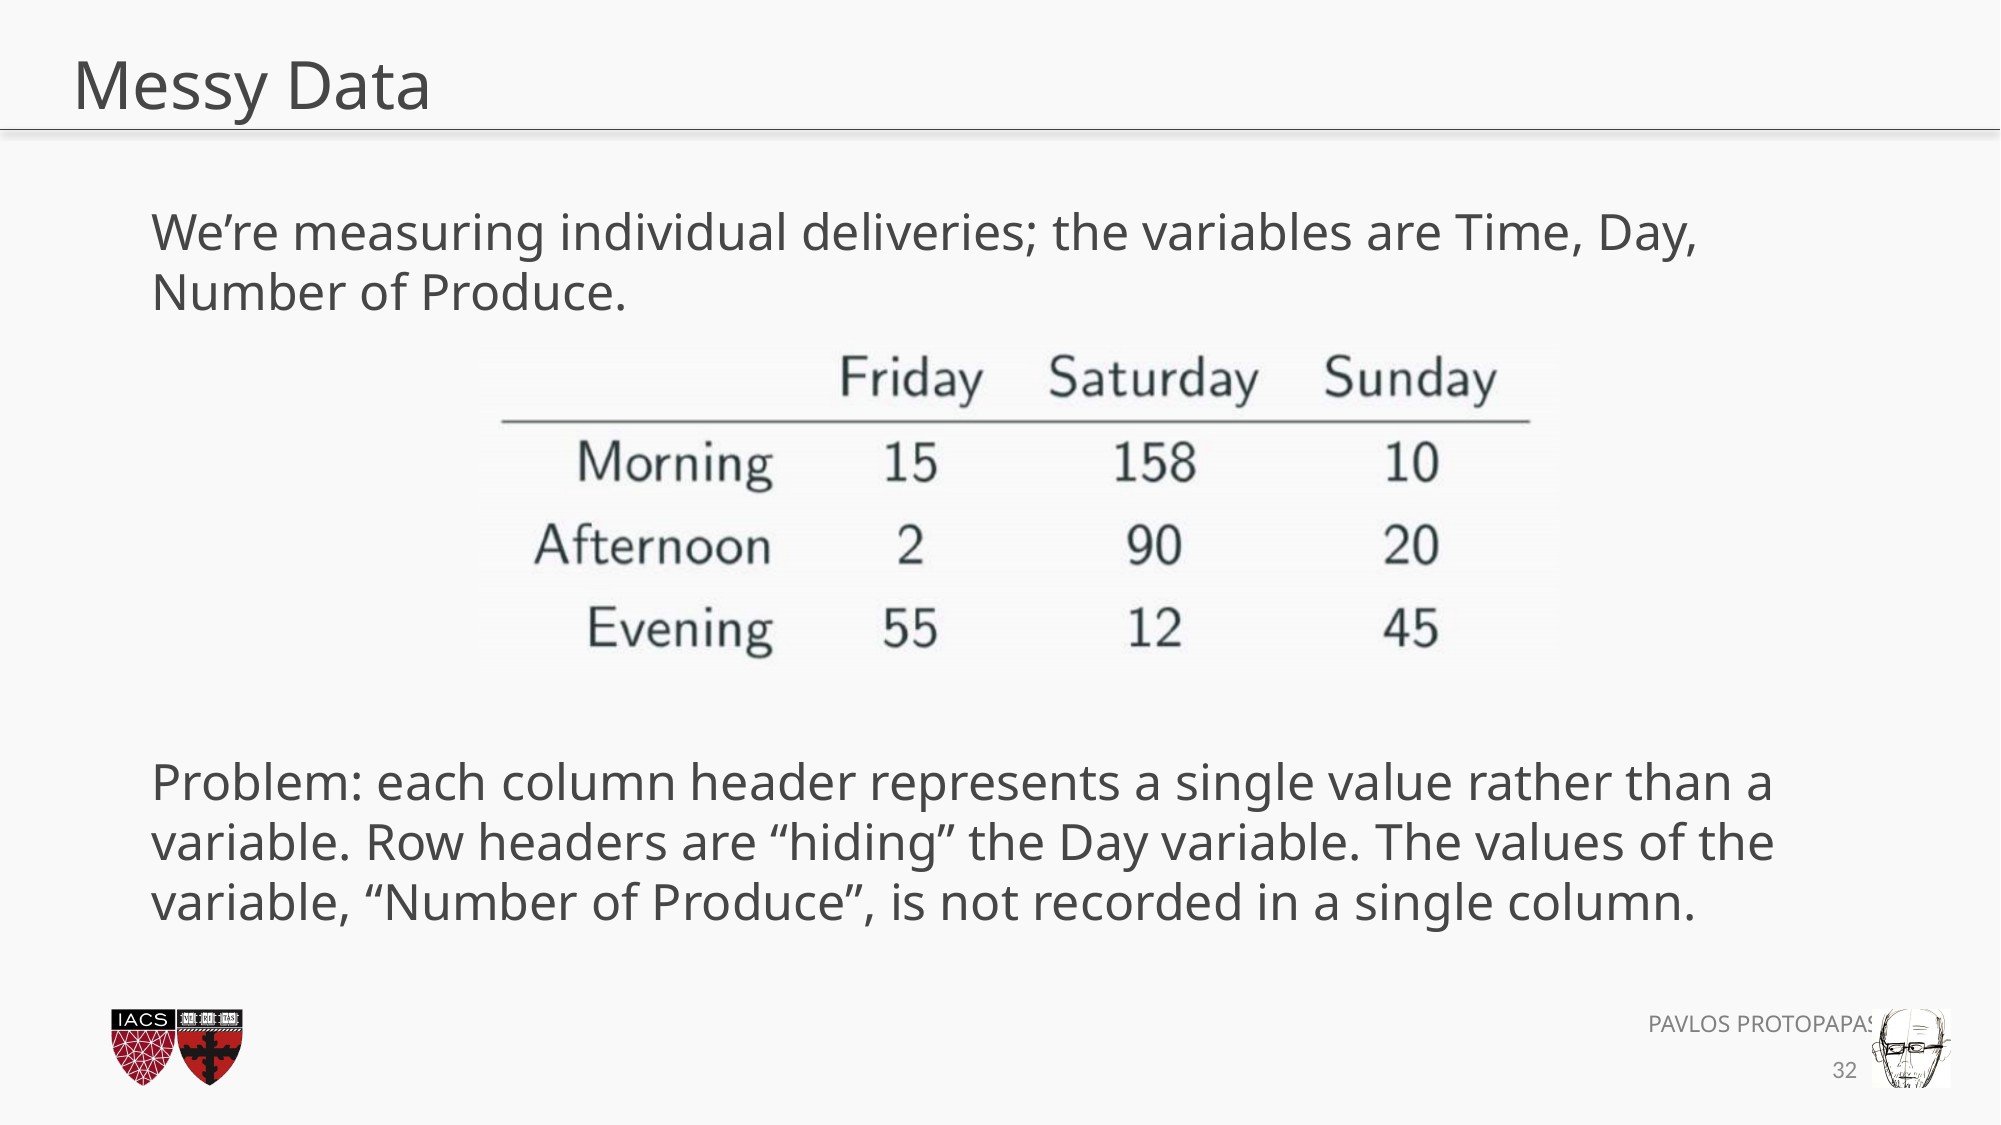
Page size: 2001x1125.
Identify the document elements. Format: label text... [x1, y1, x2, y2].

picture [1872, 1009, 1951, 1088]
title Messy Data [57, 35, 1943, 162]
list We’re measuring individual deliveries; the variables are Time, Day, Number of Produce. Problem: each column header represents a single value rather than a variable. Row headers are “hiding” the Day variable. The values of the variable, “Number of Produce”, is not recorded in a single column. [136, 193, 1831, 540]
picture [109, 1009, 243, 1086]
slide_number 31 [1405, 1038, 1873, 1099]
picture [468, 317, 1575, 696]
